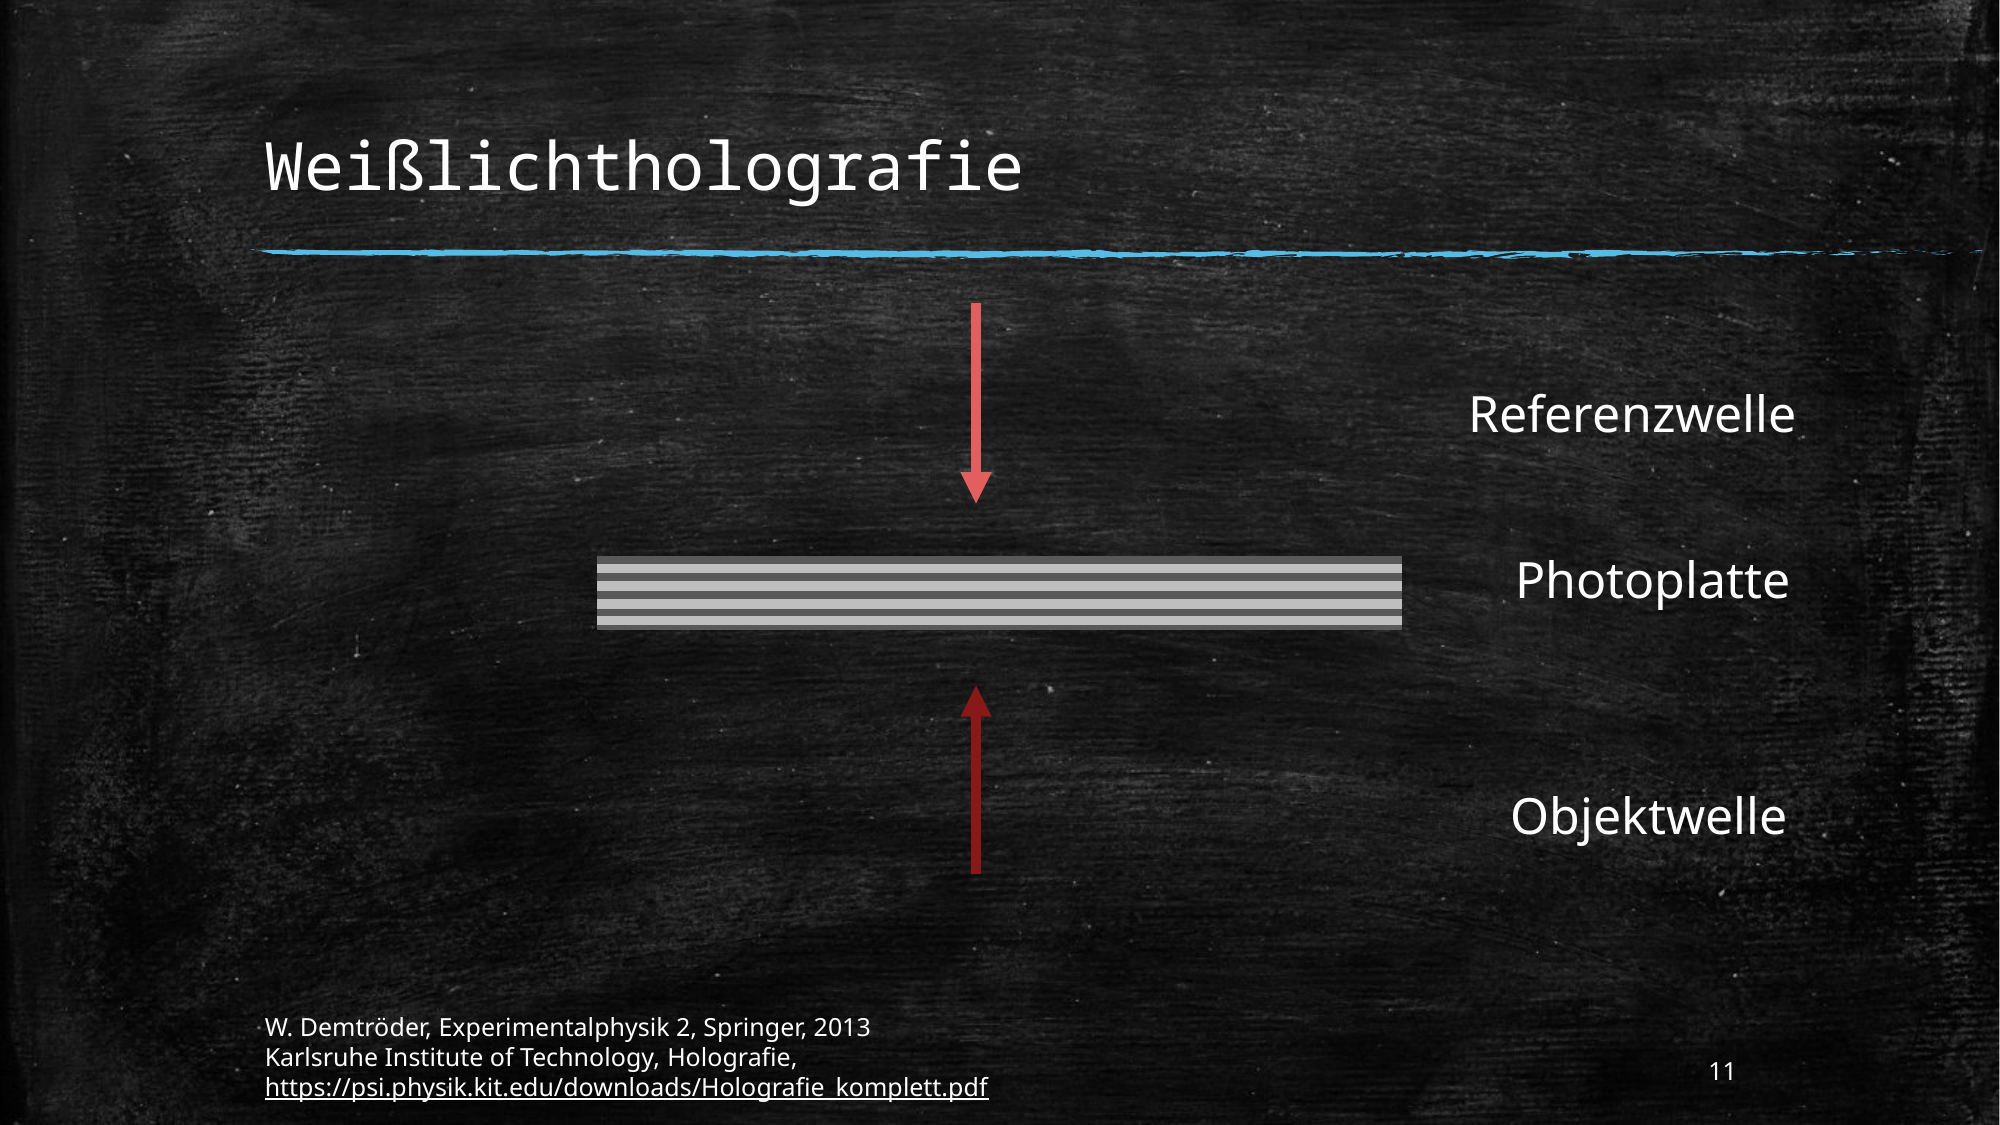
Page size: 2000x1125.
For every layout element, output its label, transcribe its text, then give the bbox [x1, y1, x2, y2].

text_box [597, 573, 1402, 581]
text_box [597, 625, 1402, 630]
footer W. Demtröder, Experimentalphysik 2, Springer, 2013 Karlsruhe Institute of Technology, Holografie, https://psi.physik.kit.edu/downloads/Holografie_komplett.pdf [249, 1021, 1496, 1096]
title Weißlichtholografie [249, 45, 1750, 213]
text_box [597, 564, 1402, 573]
text_box Objektwelle [1496, 784, 1804, 853]
text_box Referenzwelle [1453, 381, 1812, 451]
text_box [597, 581, 1402, 591]
slide_number 11 [1562, 1050, 1752, 1096]
text_box [597, 599, 1402, 609]
text_box Photoplatte [1500, 547, 1806, 617]
text_box [597, 609, 1402, 616]
text_box [597, 616, 1402, 625]
text_box [597, 556, 1402, 564]
text_box [597, 591, 1402, 599]
